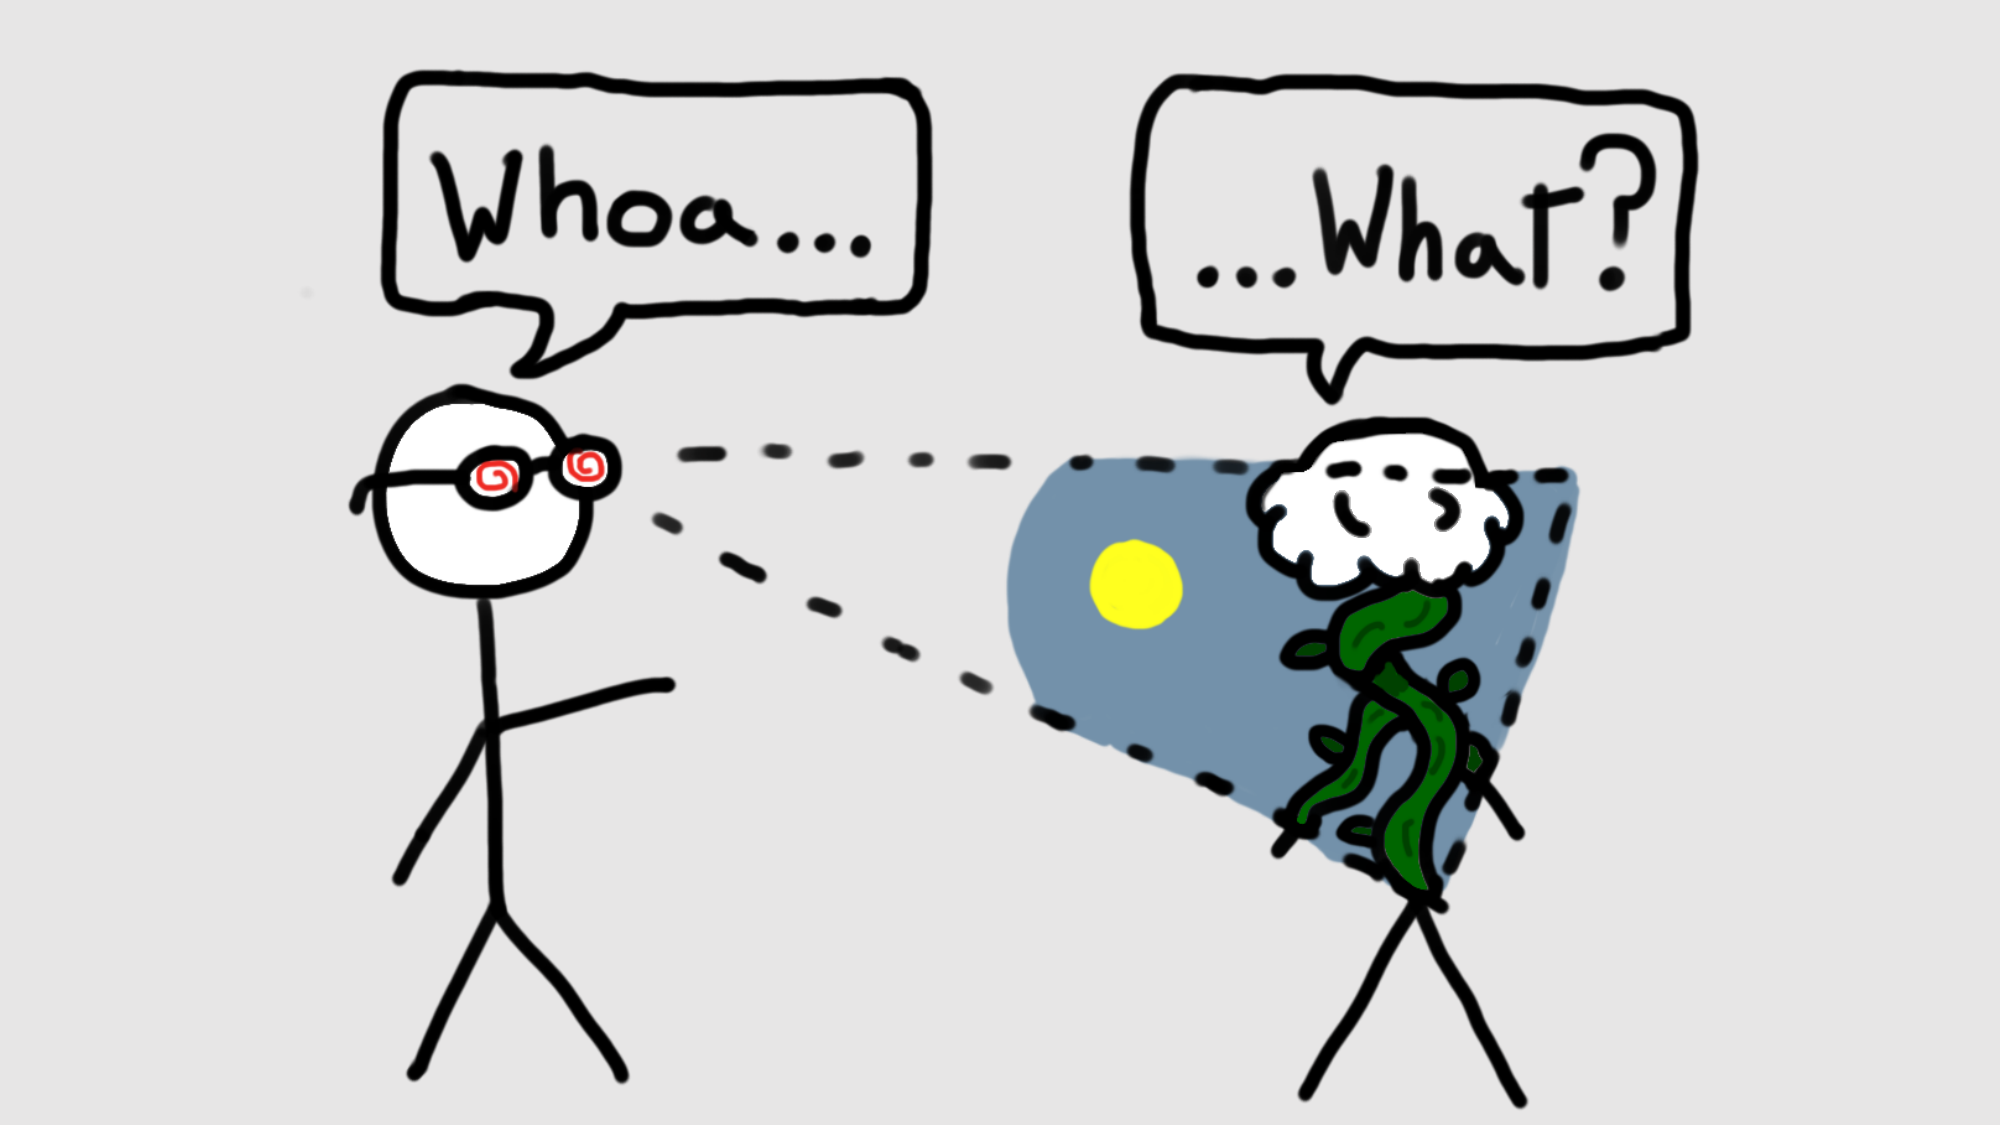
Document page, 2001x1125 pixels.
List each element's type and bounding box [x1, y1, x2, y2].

picture [266, 0, 1734, 1125]
